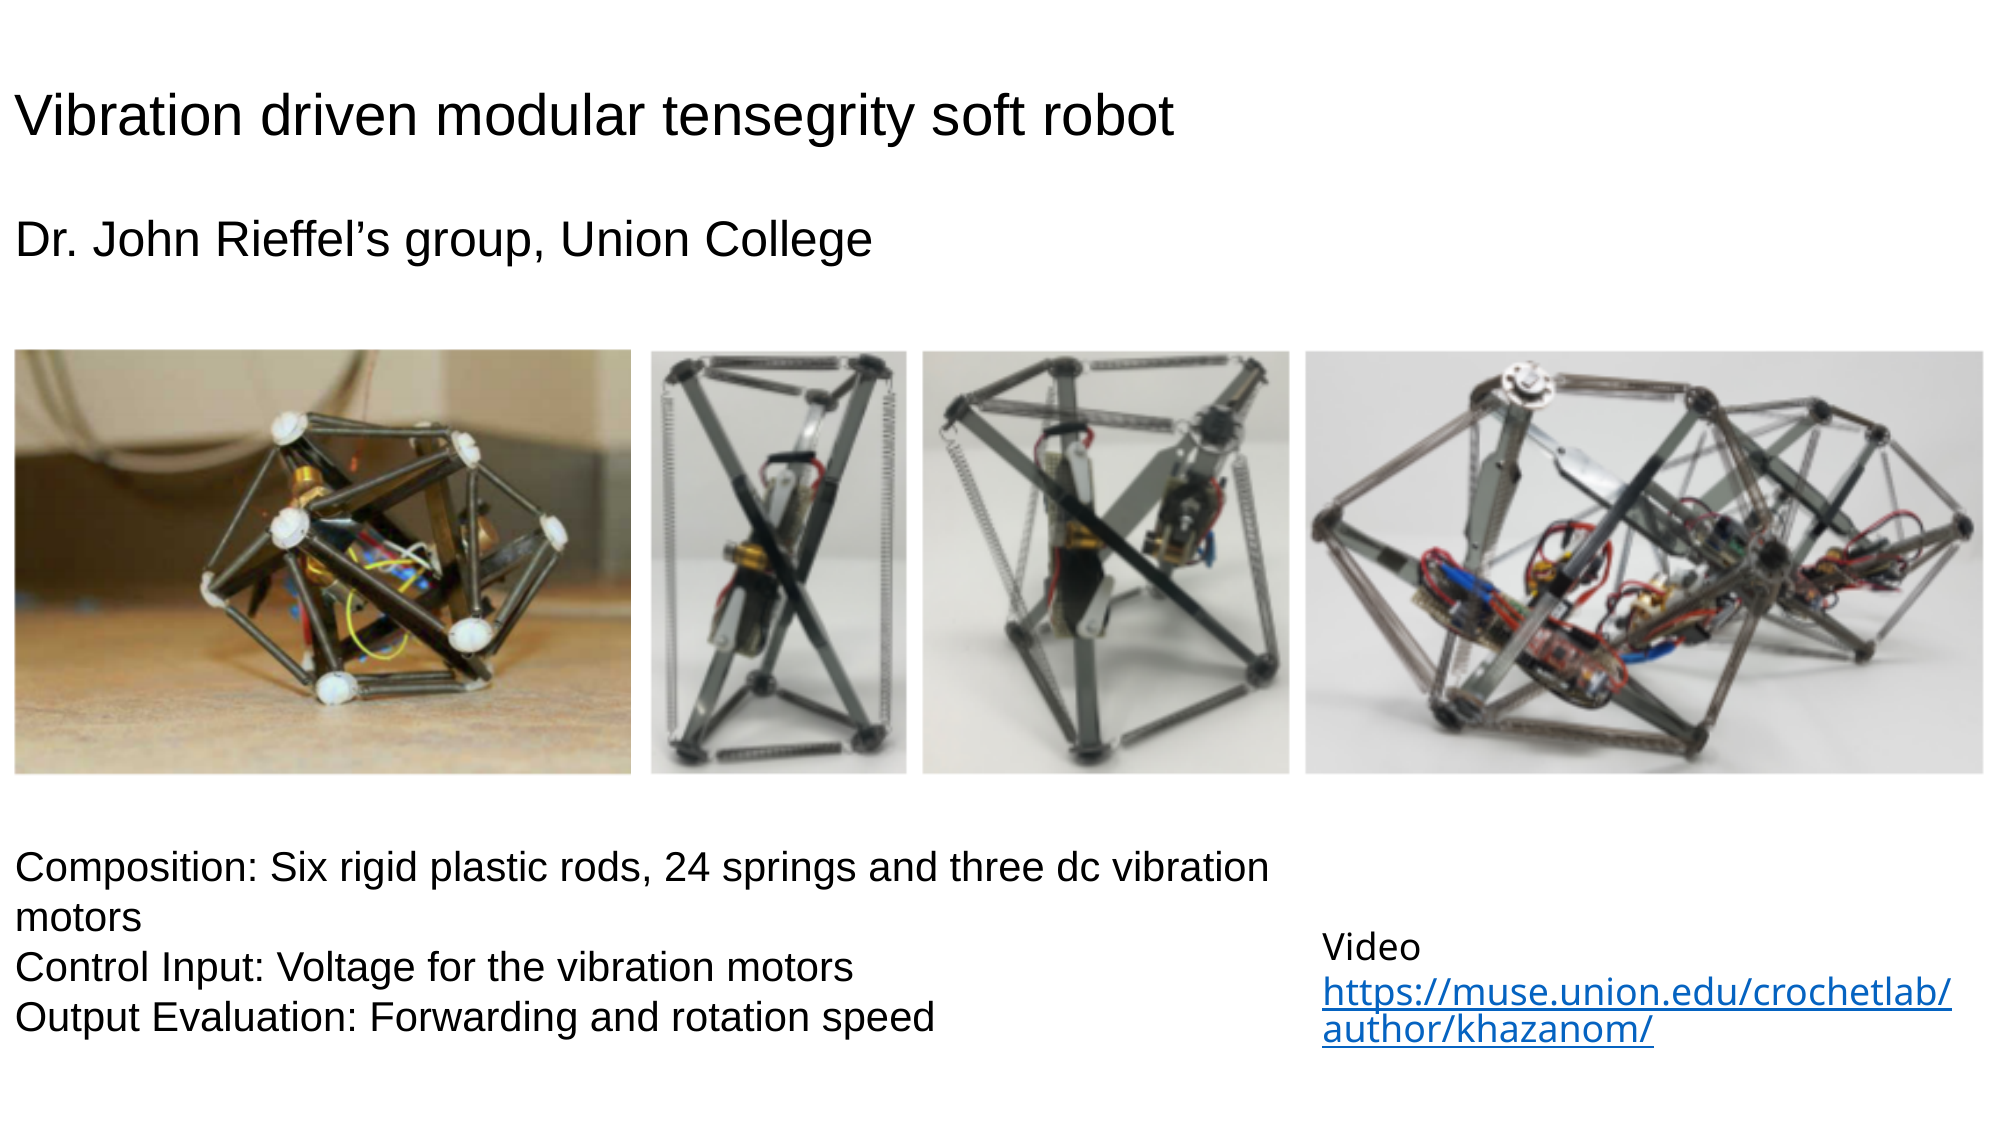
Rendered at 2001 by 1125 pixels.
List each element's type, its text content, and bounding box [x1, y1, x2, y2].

text_box Vibration driven modular tensegrity soft robot Dr. John Rieffel’s group, Union College [0, 69, 1286, 275]
text_box Composition: Six rigid plastic rods, 24 springs and three dc vibration motors Control Input: Voltage for the vibration motors Output Evaluation: Forwarding and rotation speed [0, 832, 1342, 1047]
picture [0, 338, 2000, 794]
text_box Video https://muse.union.edu/crochetlab/author/khazanom/ [1307, 915, 1976, 1027]
